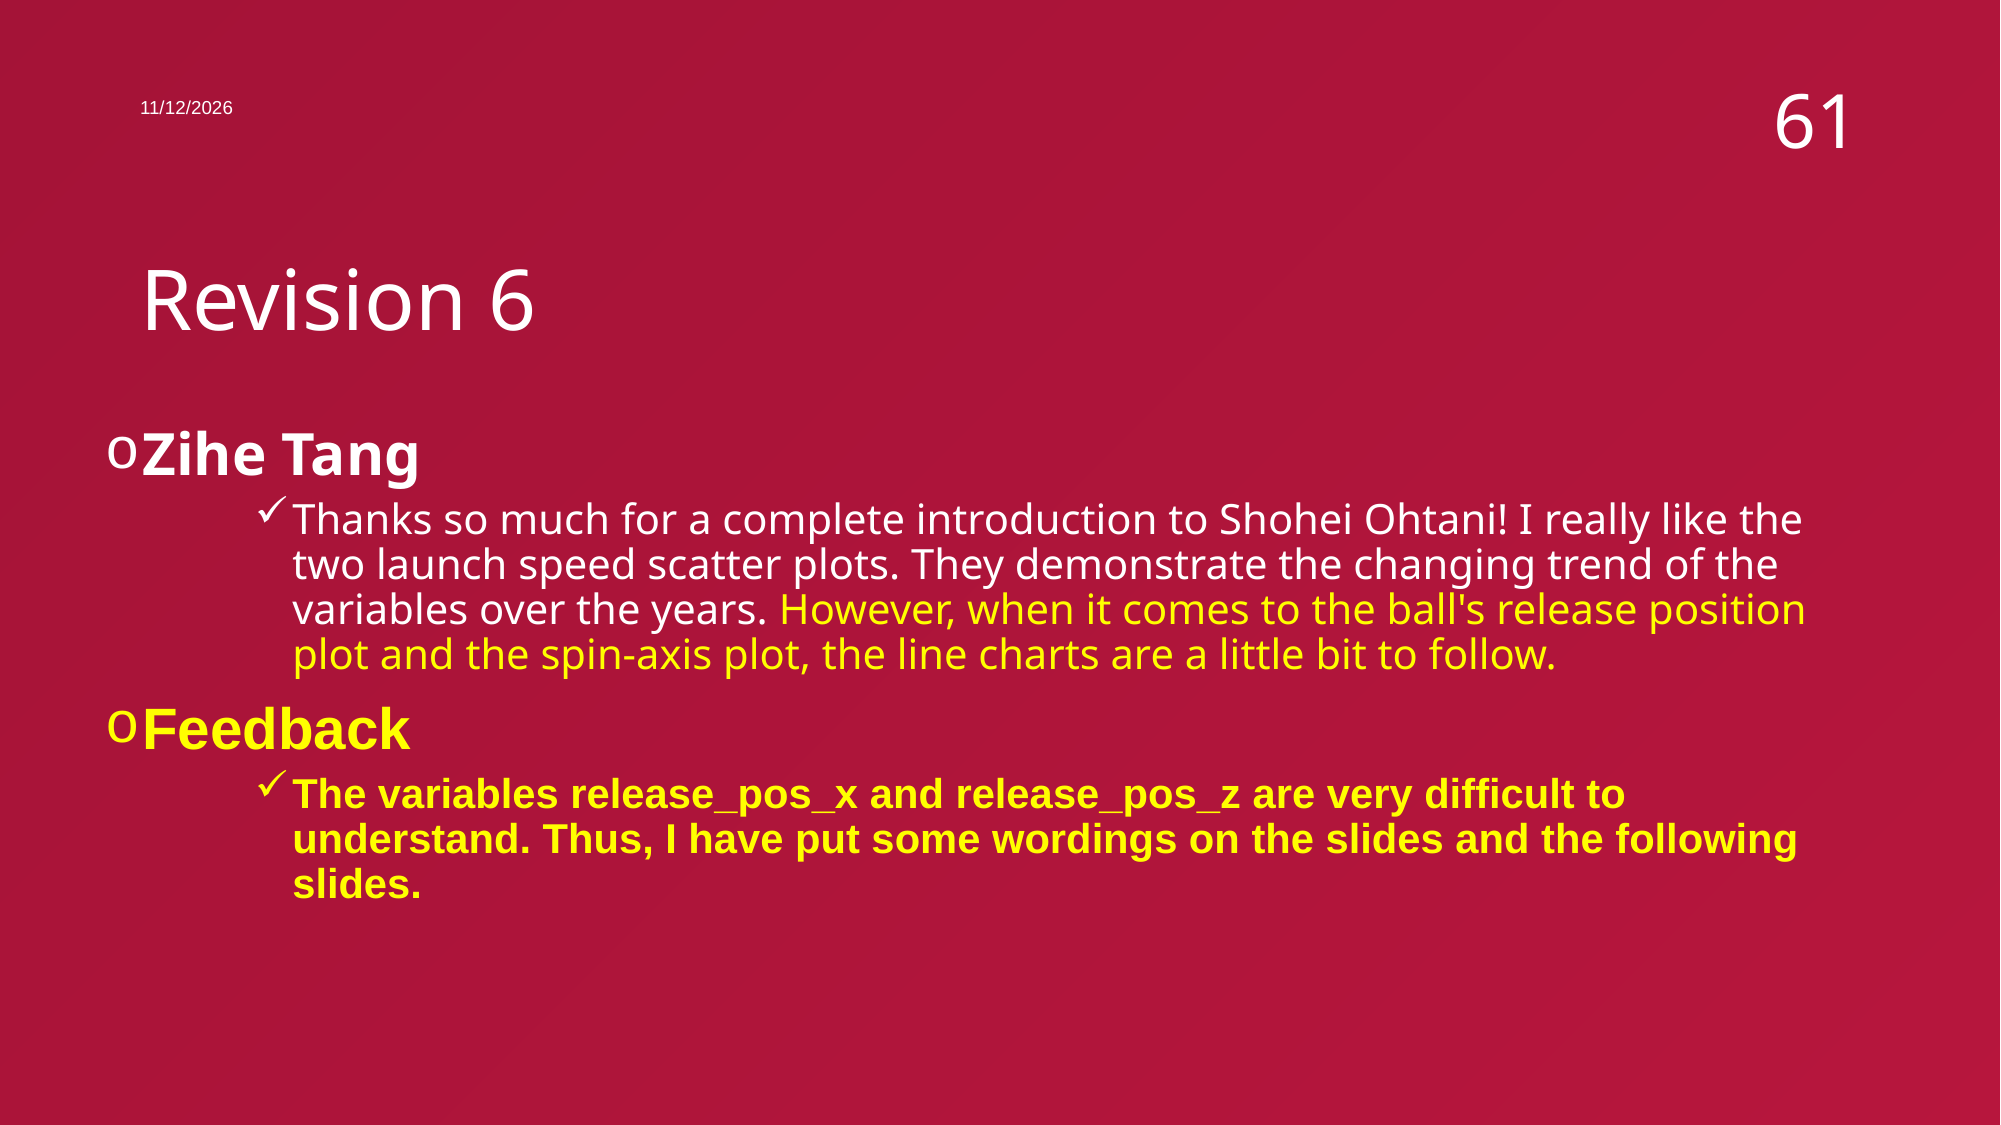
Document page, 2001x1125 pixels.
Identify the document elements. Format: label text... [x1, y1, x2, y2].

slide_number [125, 65, 625, 126]
list Zihe Tang Thanks so much for a complete introduction to Shohei Ohtani! I really like the two launch speed scatter plots. They demonstrate the changing trend of the variables over the years. However, when it comes to the ball's release position plot and the spin-axis plot, the line charts are a little bit to follow. Feedback The variables release_pos_x and release_pos_z are very difficult to understand. Thus, I have put some wordings on the slides and the following slides. [89, 417, 1875, 1088]
slide_number 61 [1500, 65, 1875, 191]
title Revision 6 [125, 249, 1625, 417]
